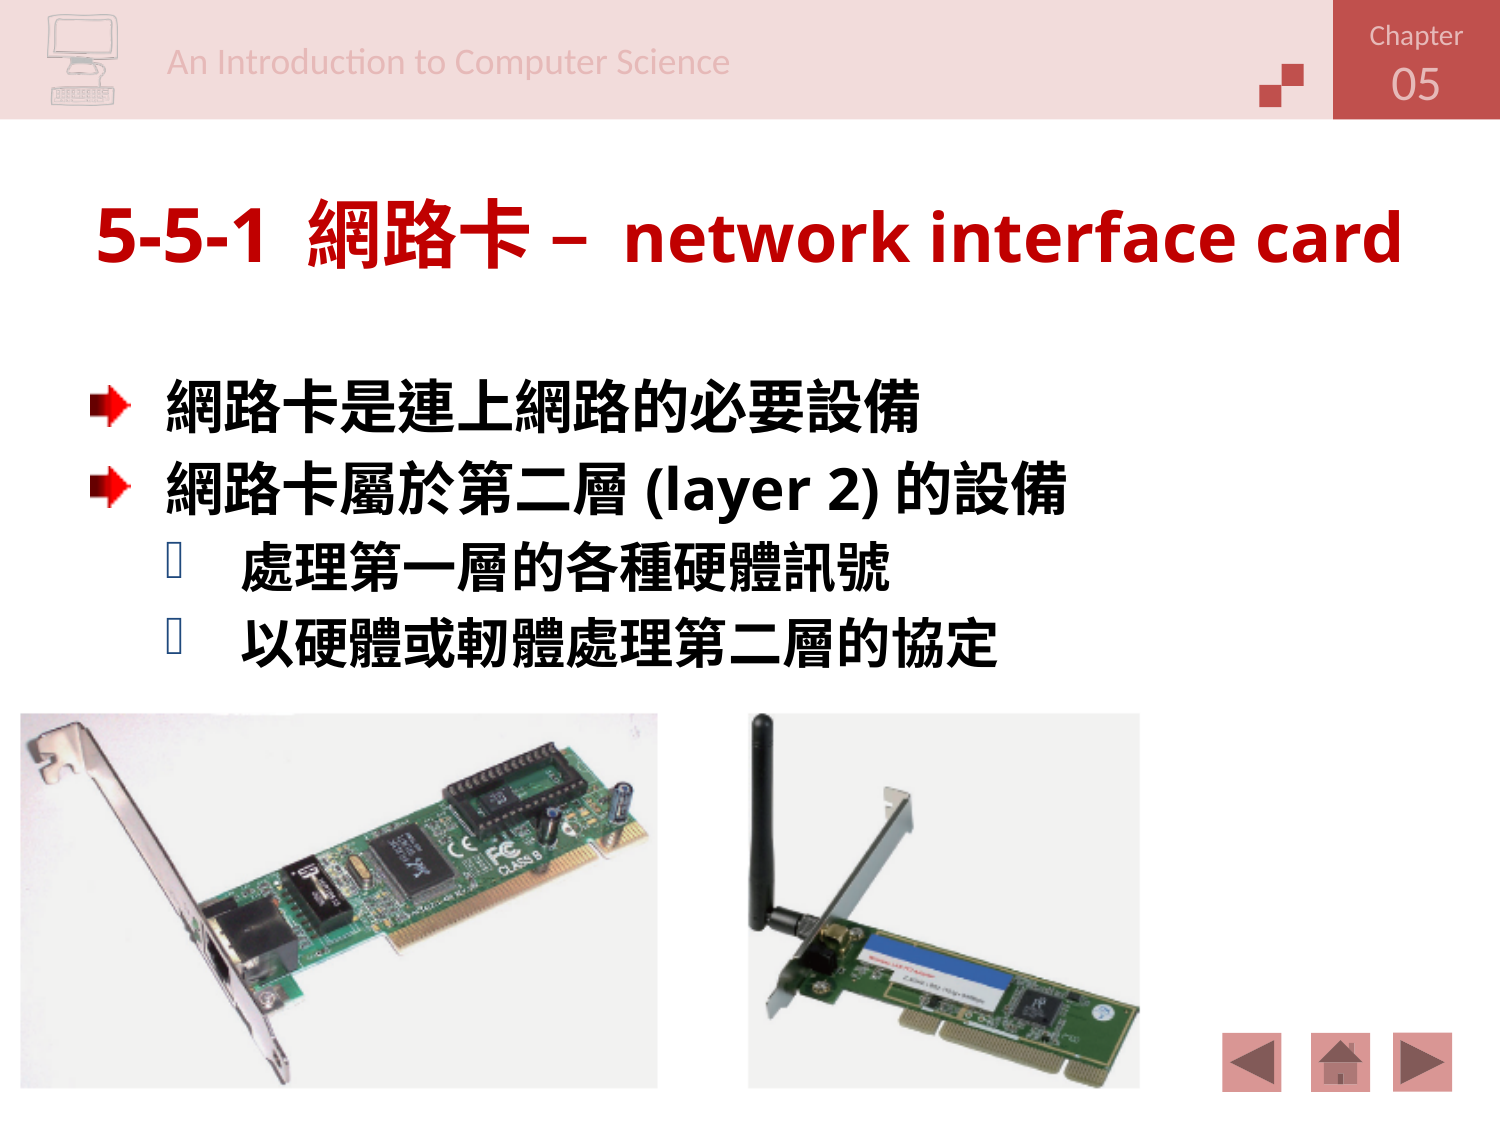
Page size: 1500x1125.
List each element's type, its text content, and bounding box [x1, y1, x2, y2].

list 網路卡是連上網路的必要設備 網路卡屬於第二層(layer 2)的設備 處理第一層的各種硬體訊號 以硬體或軔體處理第二層的協定 [75, 363, 1425, 1005]
picture [47, 14, 118, 106]
picture [2, 687, 1150, 1094]
picture [90, 385, 131, 427]
title 5-5-1 網路卡 – network interface card [75, 138, 1425, 327]
picture [90, 466, 131, 508]
